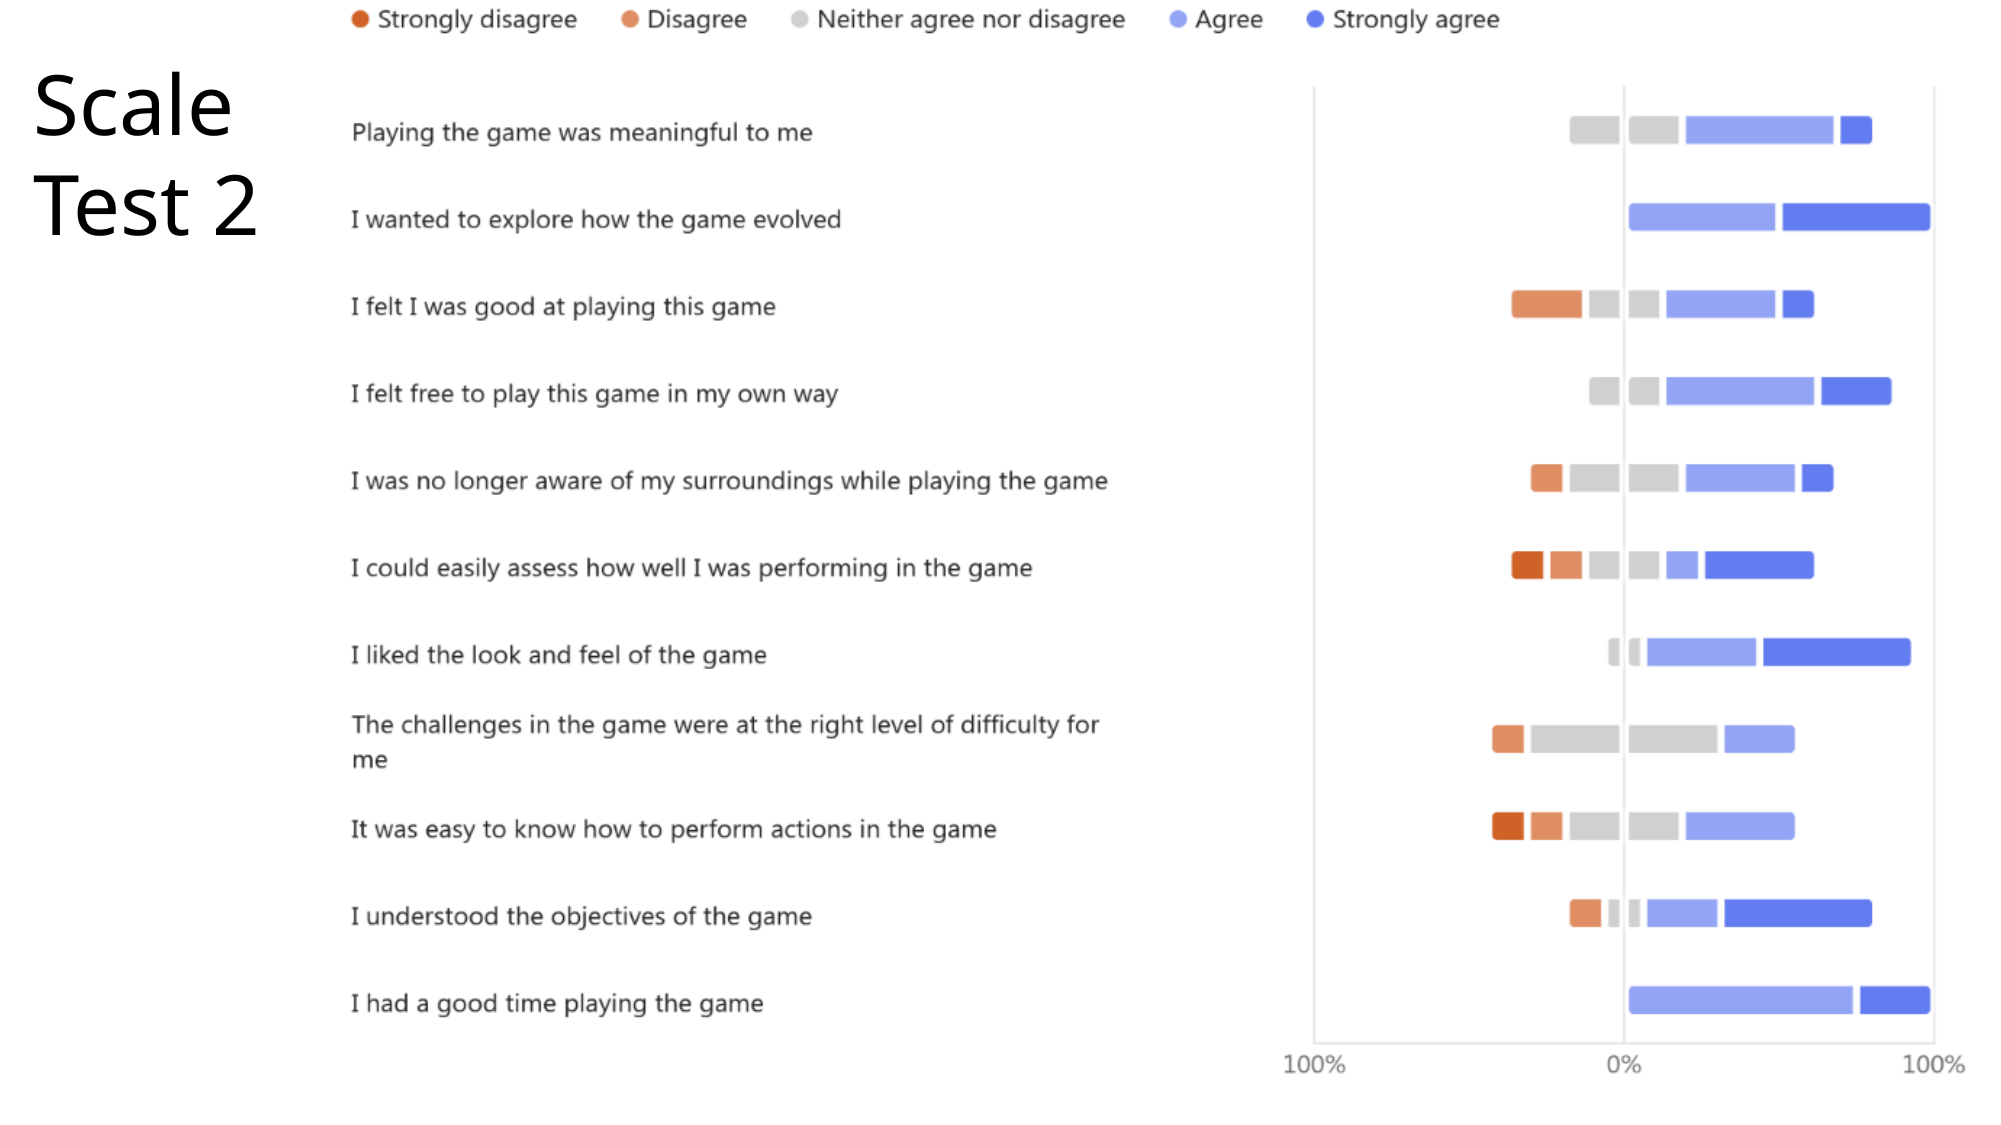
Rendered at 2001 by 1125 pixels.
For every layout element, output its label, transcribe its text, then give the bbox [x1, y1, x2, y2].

text_box Scale Test 2 [18, 44, 304, 260]
picture [327, 0, 2000, 1114]
